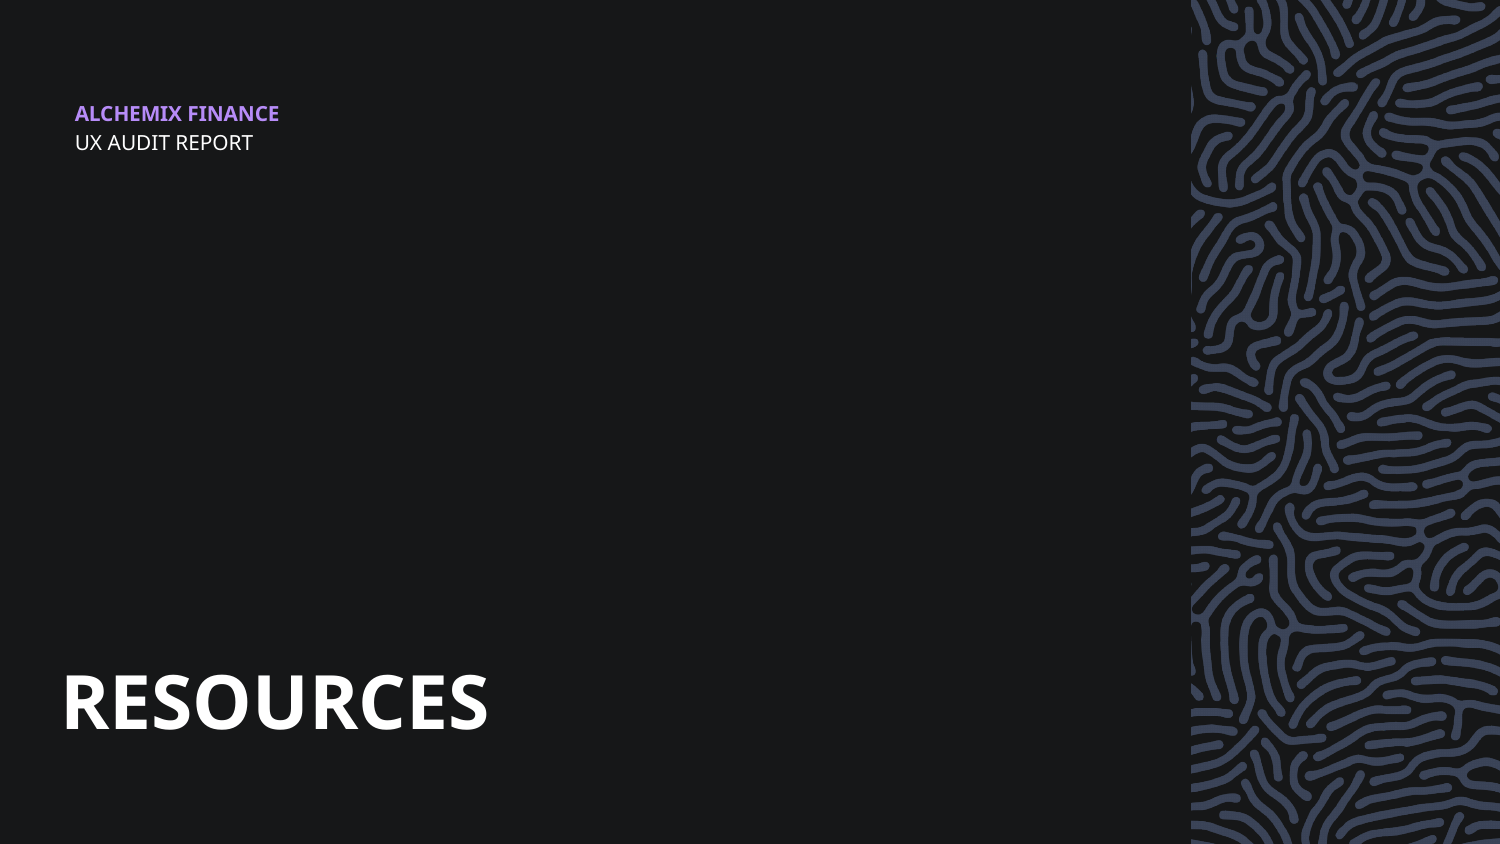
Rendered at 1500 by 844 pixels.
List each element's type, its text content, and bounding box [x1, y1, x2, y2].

text_box ALCHEMIX FINANCE UX AUDIT REPORT [59, 82, 377, 170]
text_box RESOURCES [45, 621, 775, 760]
picture [1190, 0, 1500, 844]
